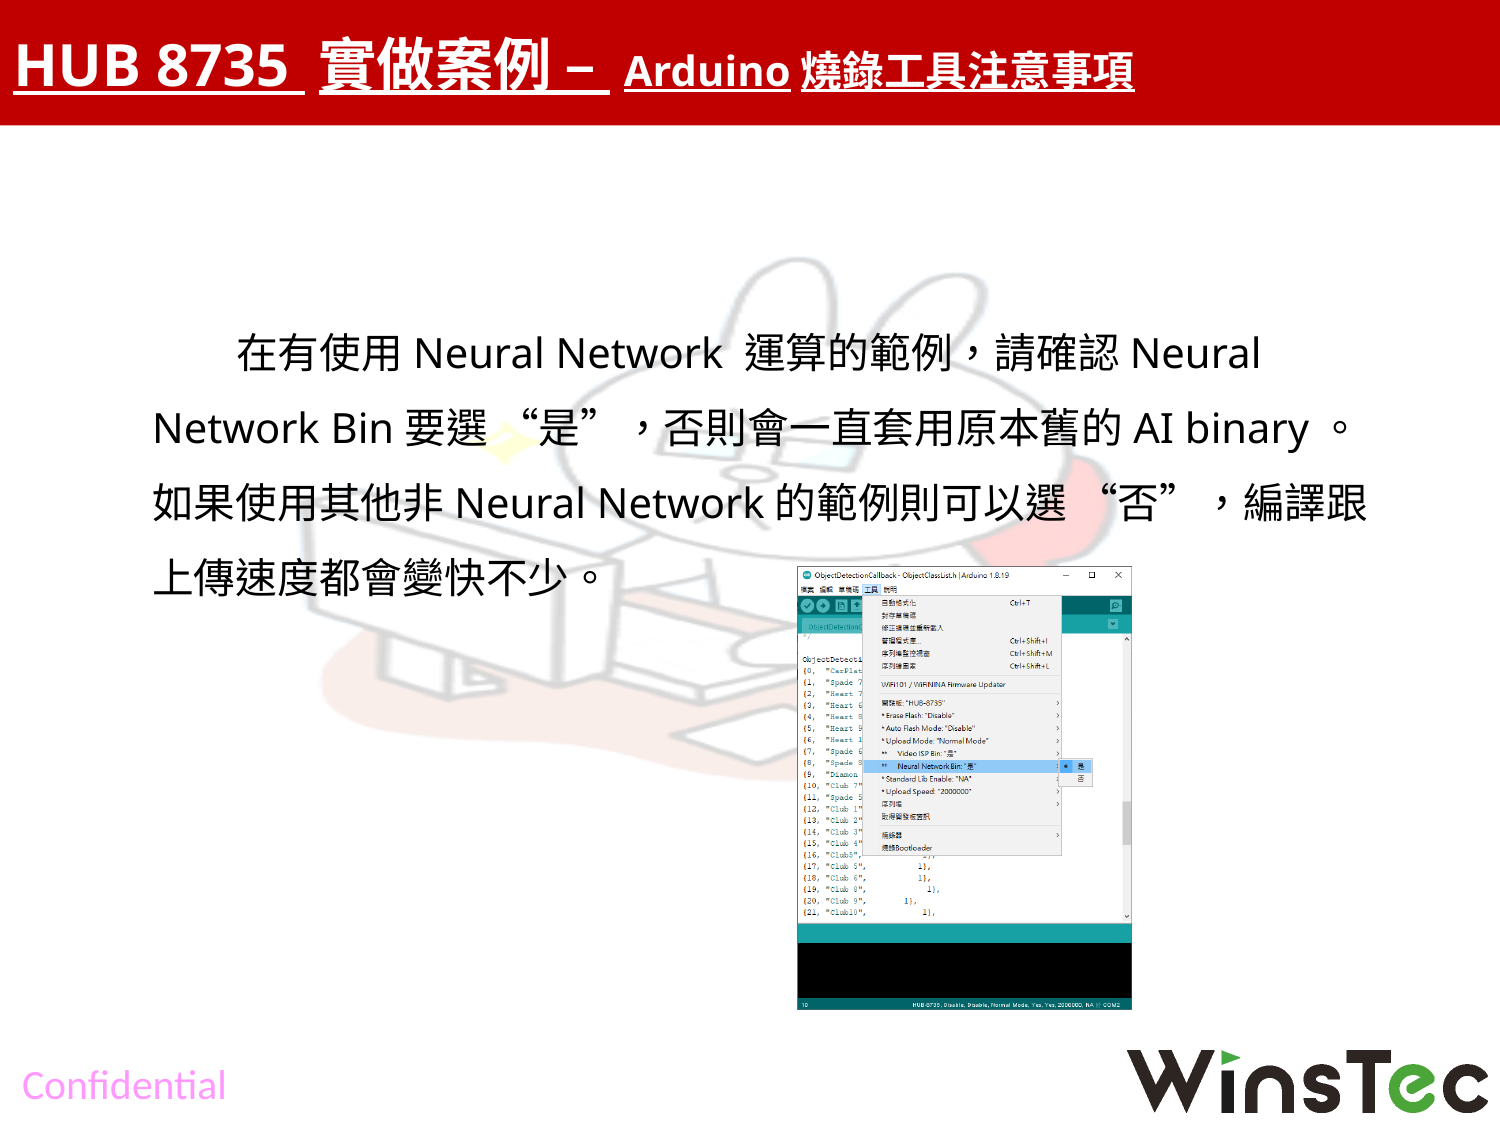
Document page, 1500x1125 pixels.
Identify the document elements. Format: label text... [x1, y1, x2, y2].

picture [254, 243, 1248, 1010]
text_box 在有使用Neural Network 運算的範例，請確認Neural Network Bin要選 “是”，否則會一直套用原本舊的AI binary。如果使用其他非Neural Network的範例則可以選 “否”，編譯跟上傳速度都會變快不少。 [137, 233, 1400, 1013]
text_box [112, 208, 1400, 988]
text_box Confidential [0, 1050, 243, 1116]
picture [1127, 1049, 1489, 1113]
text_box HUB 8735 實做案例 – Arduino燒錄工具注意事項 [0, 0, 1500, 127]
slide_number 35 [1074, 1042, 1425, 1103]
